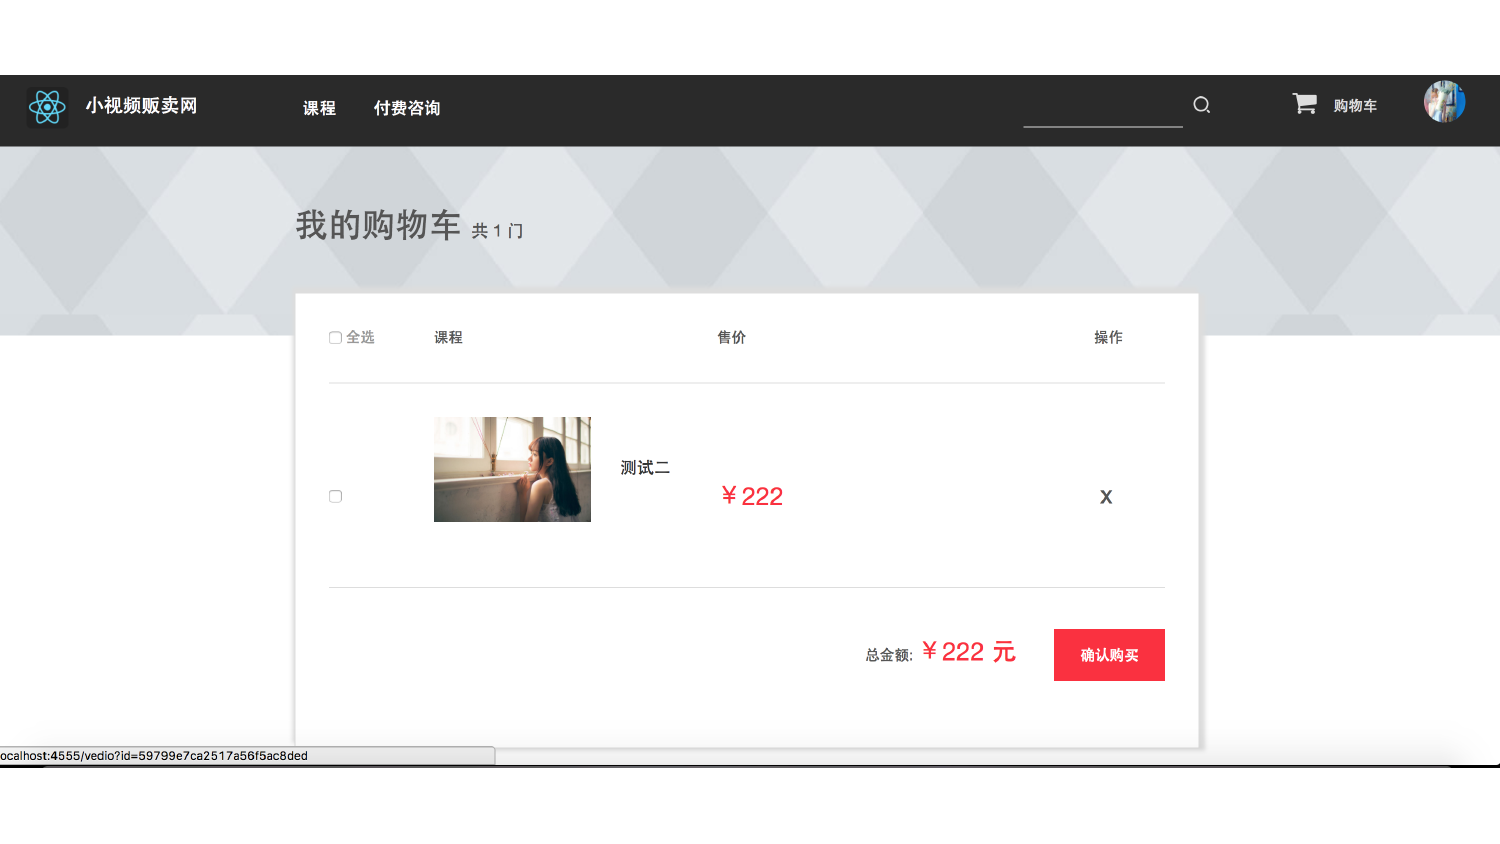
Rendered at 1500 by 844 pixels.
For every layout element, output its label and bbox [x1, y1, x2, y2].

picture [0, 75, 1500, 769]
